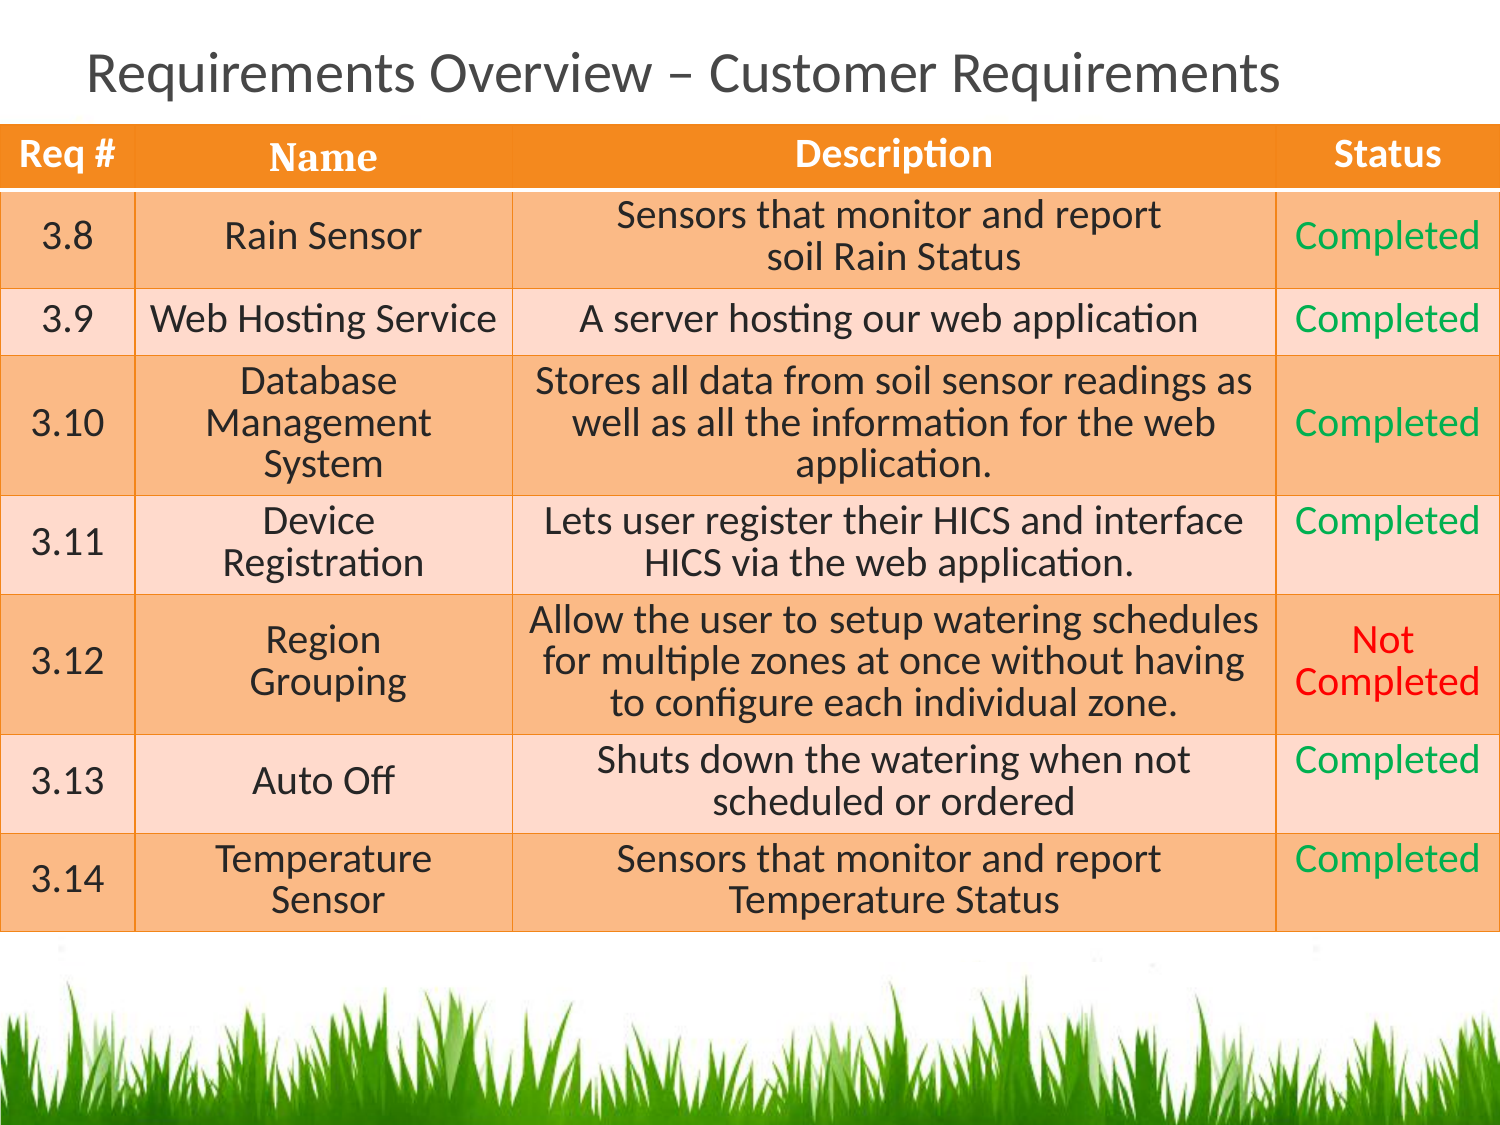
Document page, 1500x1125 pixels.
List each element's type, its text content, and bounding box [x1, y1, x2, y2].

table_cell Region Grouping [136, 595, 512, 734]
table_cell Completed [1277, 192, 1499, 288]
table_cell Stores all data from soil sensor readings as well as all the information for the web application. [513, 356, 1275, 495]
table_cell Temperature Sensor [136, 834, 512, 931]
table_cell 3.13 [1, 735, 134, 833]
table_cell Auto Off [136, 735, 512, 833]
picture [0, 932, 1500, 1125]
table_cell A server hosting our web application [513, 289, 1275, 355]
table_cell Allow the user to setup watering schedules for multiple zones at once without having to configure each individual zone. [513, 595, 1275, 734]
table_cell Database Management System [136, 356, 512, 495]
table_cell Completed [1277, 289, 1499, 355]
table_cell 3.12 [1, 595, 134, 734]
table_cell Completed [1277, 735, 1499, 833]
table_cell Web Hosting Service [136, 289, 512, 355]
table_cell 3.14 [1, 834, 134, 931]
table_cell Sensors that monitor and report soil Rain Status [513, 192, 1275, 288]
table_cell Lets user register their HICS and interface HICS via the web application. [513, 496, 1275, 594]
table_header Req # [1, 126, 134, 188]
table_header Description [513, 126, 1275, 188]
picture [0, 0, 1500, 124]
table_header Name [136, 126, 512, 188]
table_cell 3.8 [1, 192, 134, 288]
table_cell Completed [1277, 356, 1499, 495]
table_cell Shuts down the watering when not scheduled or ordered [513, 735, 1275, 833]
table_header Status [1277, 126, 1499, 188]
table_cell 3.11 [1, 496, 134, 594]
table_cell 3.10 [1, 356, 134, 495]
table_cell Not Completed [1277, 595, 1499, 734]
table_cell Completed [1277, 496, 1499, 594]
table_cell Rain Sensor [136, 192, 512, 288]
title Requirements Overview – Customer Requirements [71, 12, 1450, 124]
table_cell Completed [1277, 834, 1499, 931]
table_cell Device Registration [136, 496, 512, 594]
table_cell 3.9 [1, 289, 134, 355]
table_cell Sensors that monitor and report Temperature Status [513, 834, 1275, 931]
